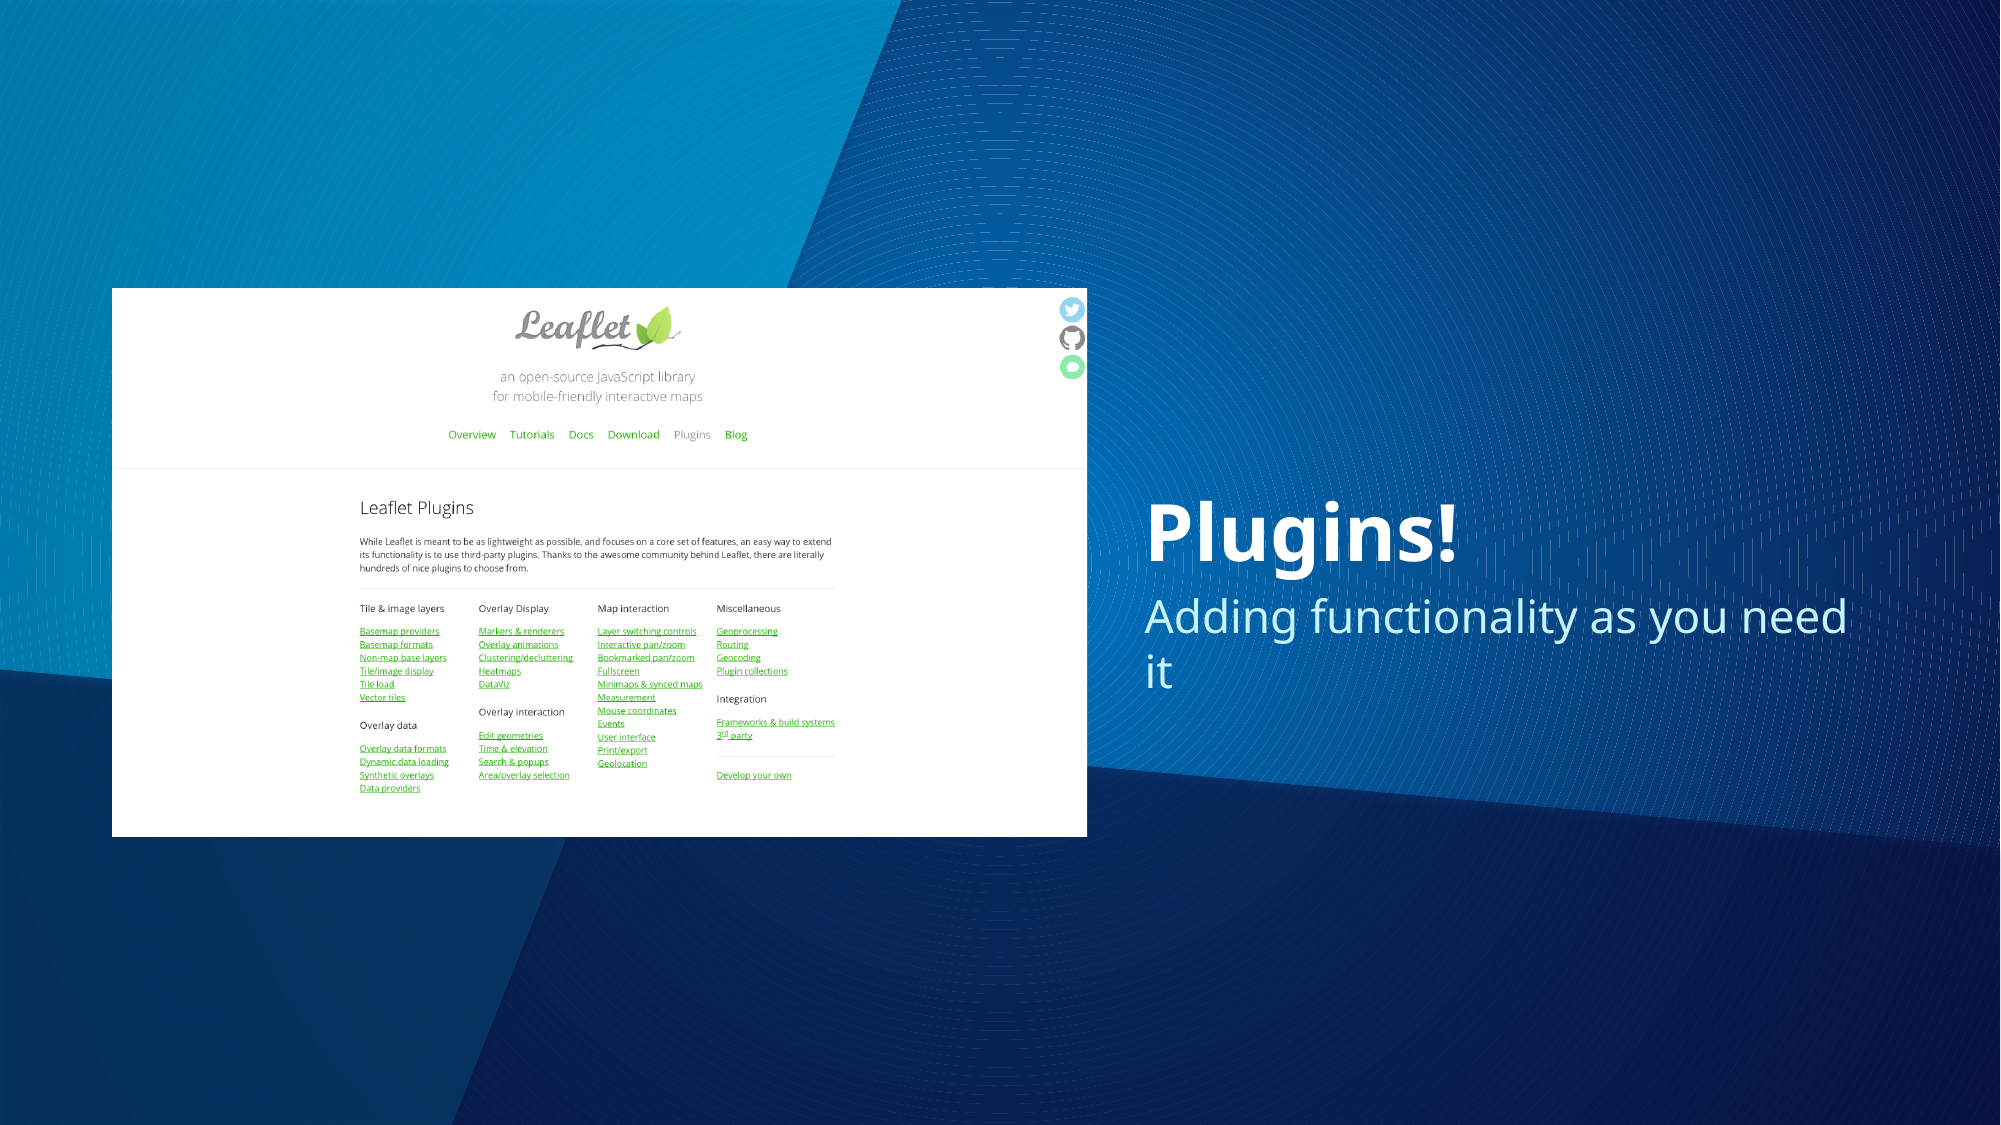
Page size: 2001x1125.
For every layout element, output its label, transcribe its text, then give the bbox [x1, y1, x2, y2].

list Adding functionality as you need it [1144, 587, 1888, 644]
title Plugins! [1144, 481, 1888, 577]
picture [111, 288, 1088, 837]
